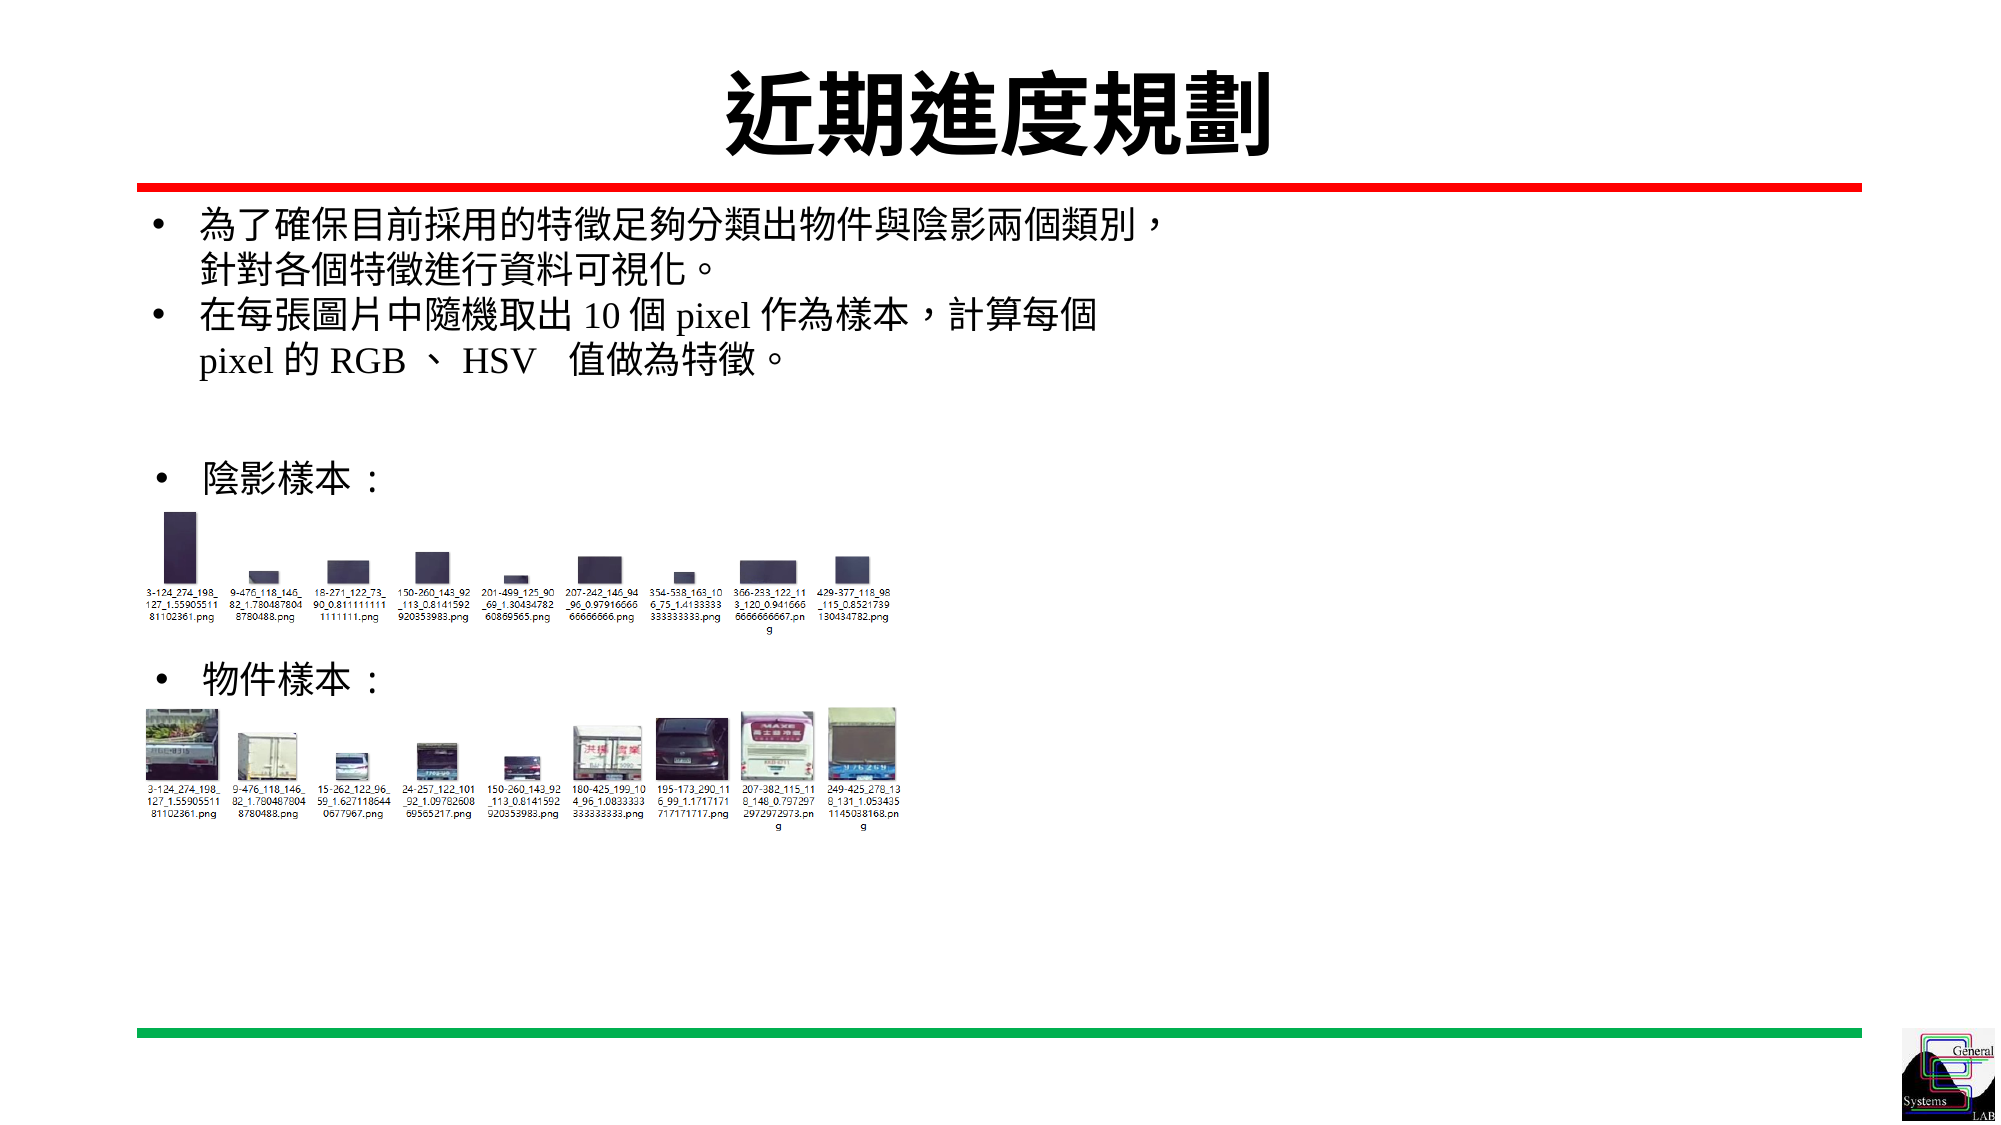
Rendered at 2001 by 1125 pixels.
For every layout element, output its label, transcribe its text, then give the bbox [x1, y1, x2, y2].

picture [1902, 1028, 1995, 1121]
title 近期進度規劃 [137, 59, 1863, 178]
text_box 為了確保目前採用的特徵足夠分類出物件與陰影兩個類別，針對各個特徵進行資料可視化。 在每張圖片中隨機取出10個pixel作為樣本，計算每個pixel的RGB、HSV 值做為特徵。 [137, 193, 1174, 479]
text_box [137, 447, 912, 839]
